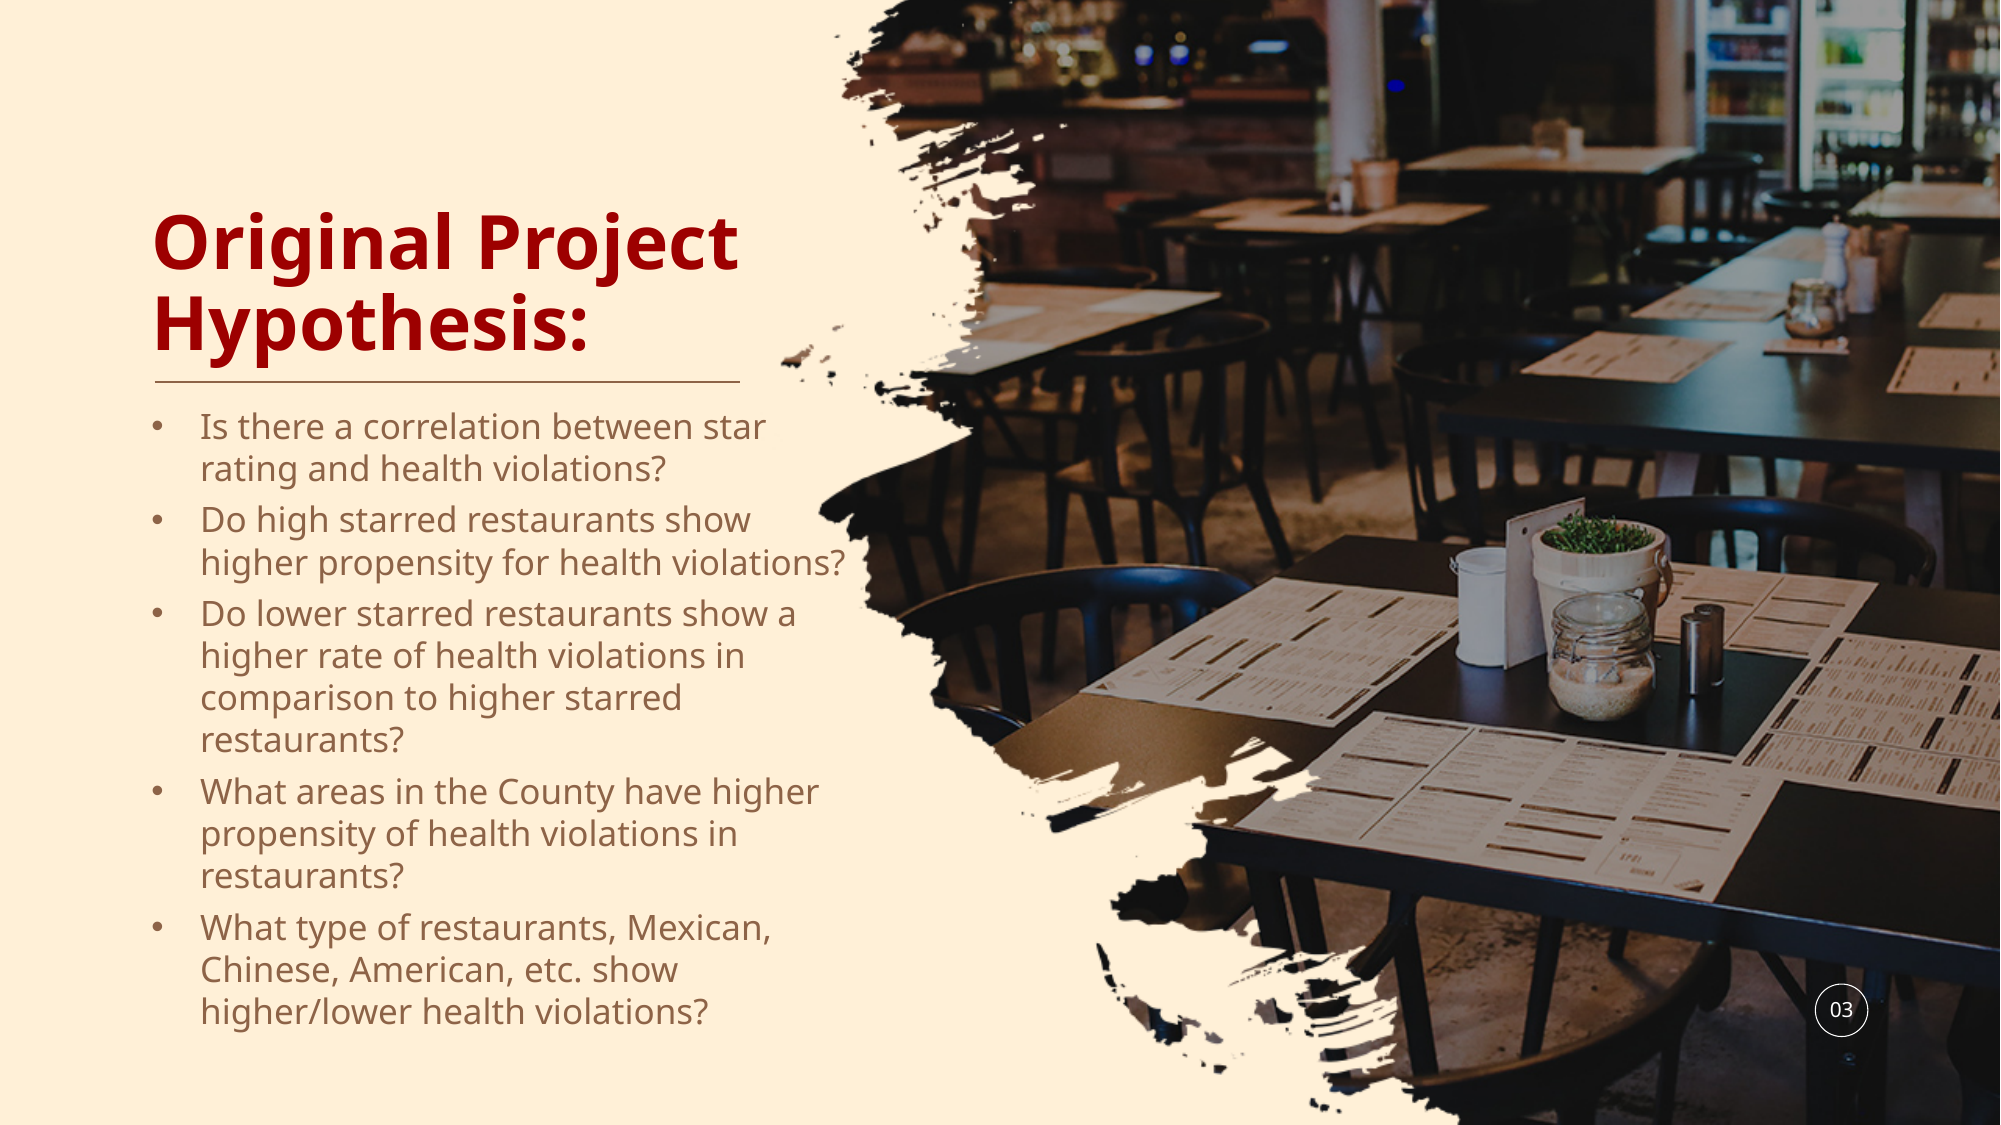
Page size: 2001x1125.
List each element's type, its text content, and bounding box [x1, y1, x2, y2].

picture [0, 0, 2000, 1125]
list Is there a correlation between star rating and health violations? Do high starred restaurants show higher propensity for health violations? Do lower starred restaurants show a higher rate of health violations in comparison to higher starred restaurants? What areas in the County have higher propensity of health violations in restaurants? What type of restaurants, Mexican, Chinese, American, etc. show higher/lower health violations? [136, 396, 876, 1041]
title Original Project Hypothesis: [136, 152, 834, 375]
slide_number 03 [1811, 980, 1872, 1041]
